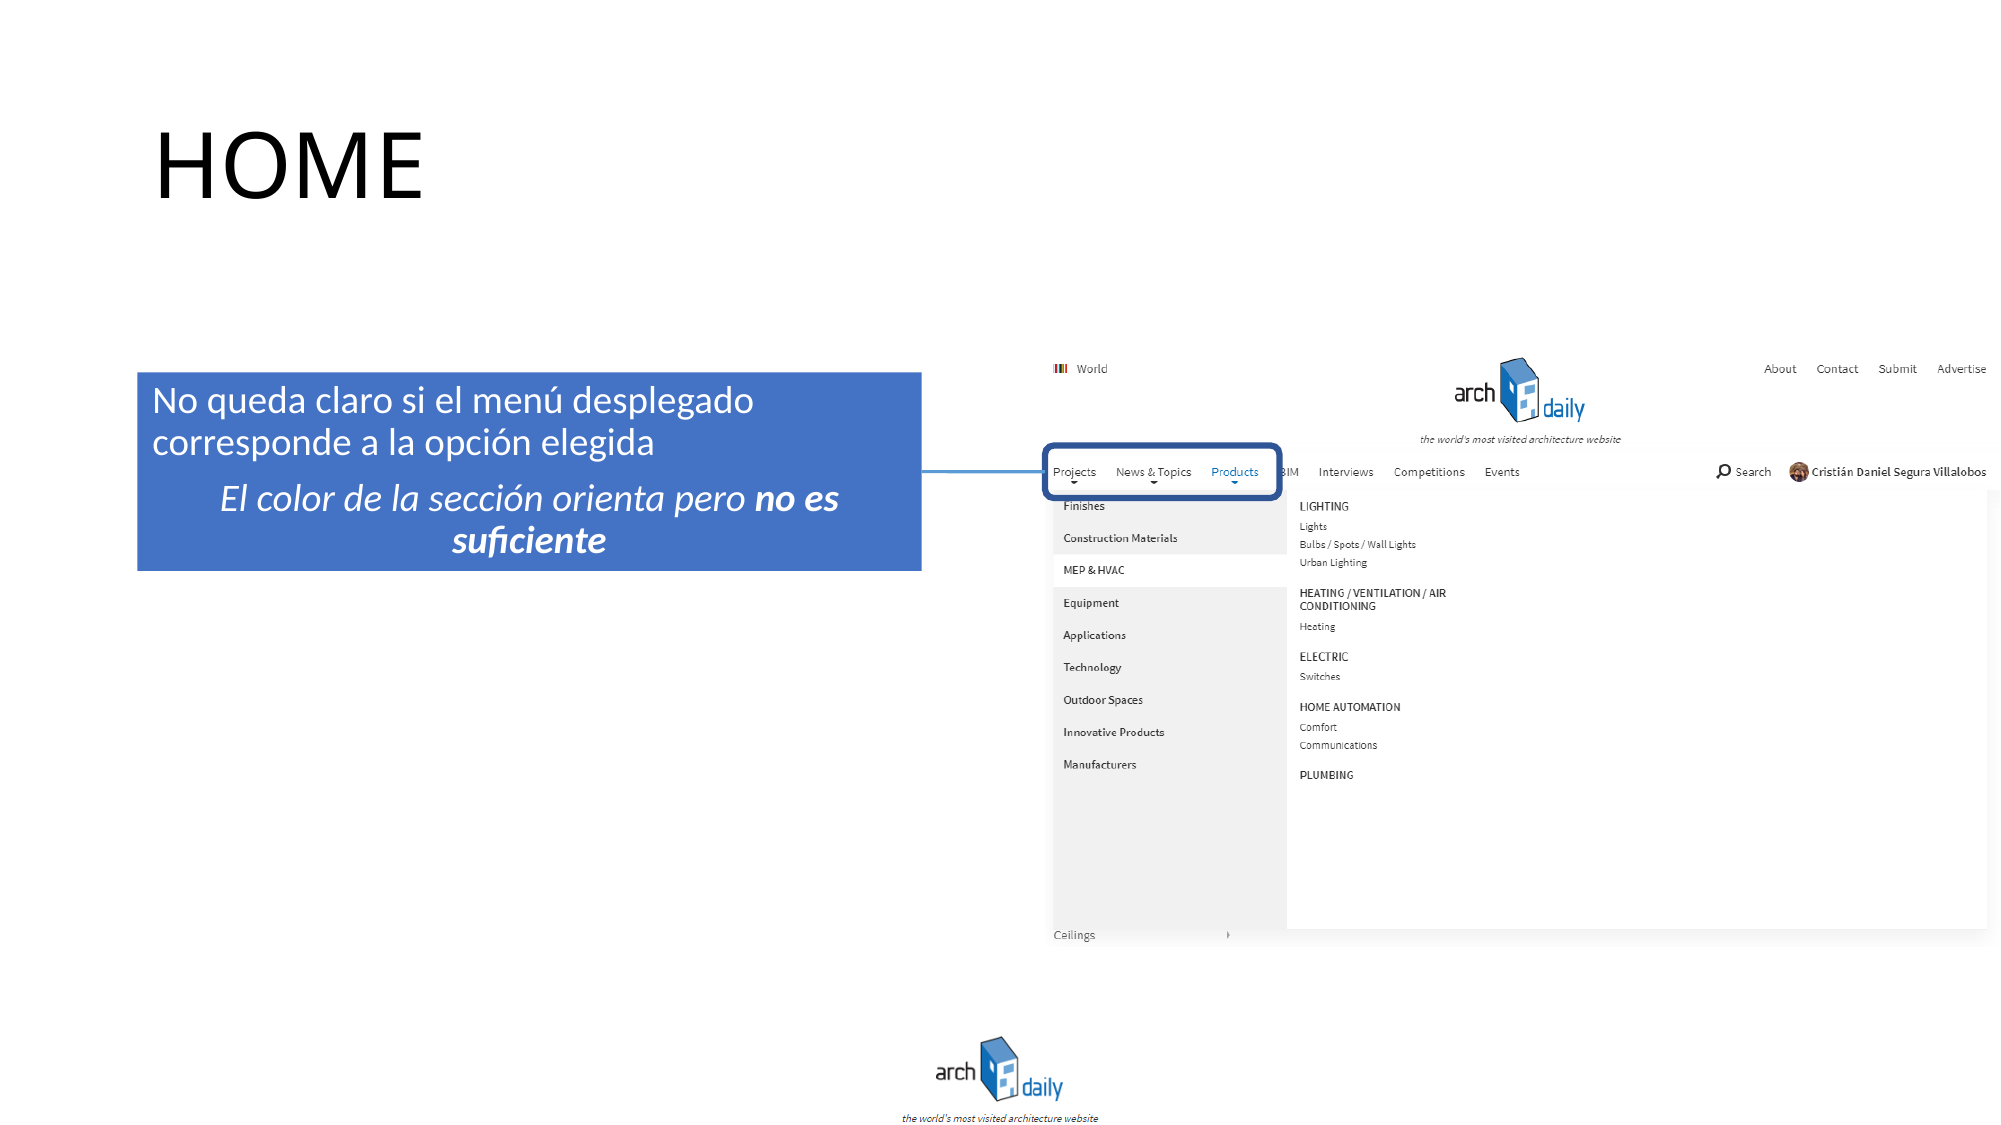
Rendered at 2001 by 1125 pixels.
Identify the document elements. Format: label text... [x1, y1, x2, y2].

picture [1045, 350, 2000, 947]
picture [898, 1033, 1102, 1125]
list No queda claro si el menú desplegado corresponde a la opción elegida El color de la sección orienta pero no es suficiente [137, 372, 922, 571]
title HOME [137, 59, 1863, 278]
